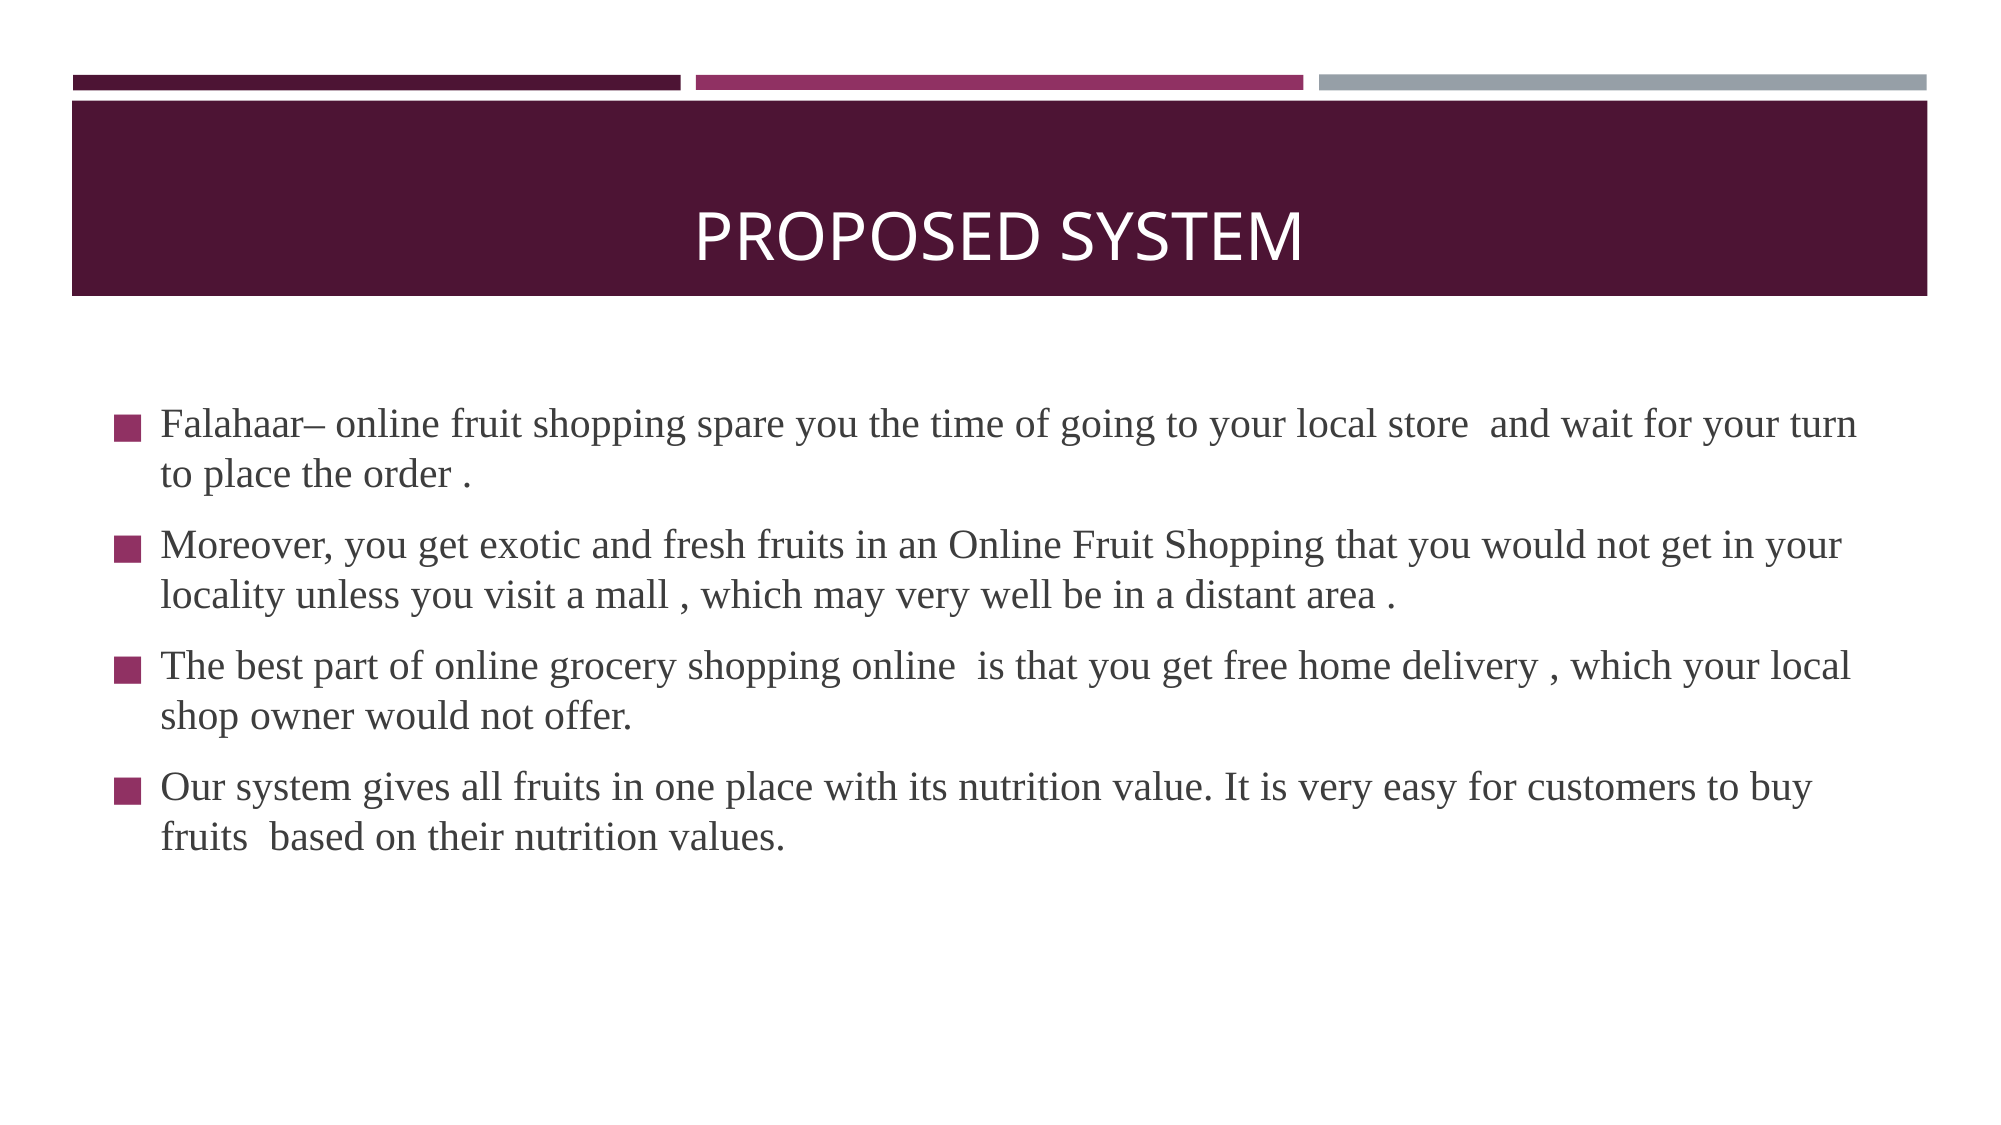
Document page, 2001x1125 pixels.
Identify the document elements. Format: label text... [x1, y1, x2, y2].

list Falahaar– online fruit shopping spare you the time of going to your local store and wait for your turn to place the order . Moreover, you get exotic and fresh fruits in an Online Fruit Shopping that you would not get in your locality unless you visit a mall , which may very well be in a distant area . The best part of online grocery shopping online is that you get free home delivery , which your local shop owner would not offer. Our system gives all fruits in one place with its nutrition value. It is very easy for customers to buy fruits based on their nutrition values. [95, 357, 1905, 962]
title PROPOSED SYSTEM [95, 115, 1905, 282]
